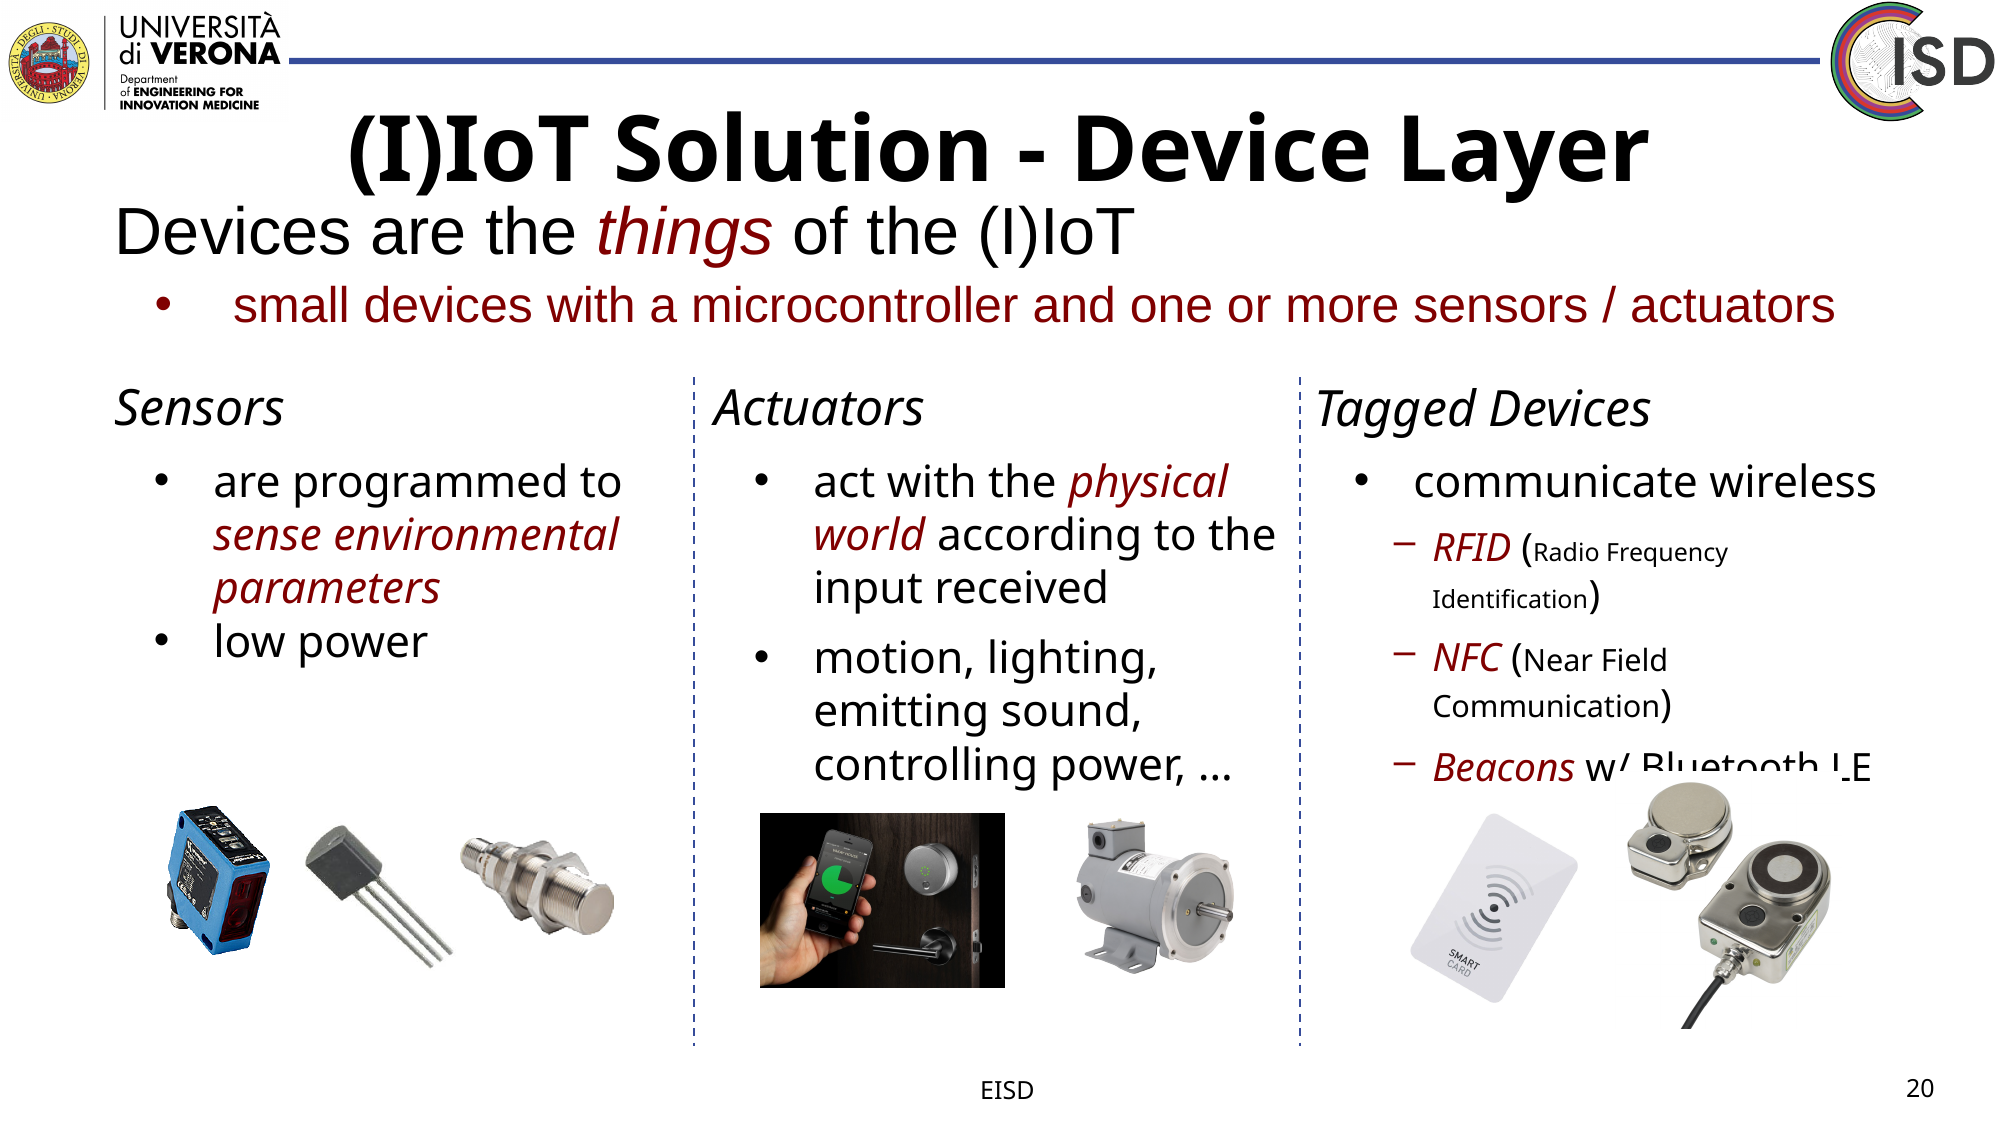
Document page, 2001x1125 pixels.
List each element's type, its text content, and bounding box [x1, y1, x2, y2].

picture [1615, 771, 1842, 1030]
picture [1076, 818, 1234, 974]
title (I)IoT Solution - Device Layer [65, 95, 1935, 203]
text_box Sensors are programmed to sense environmental parameters low power [99, 368, 700, 674]
text_box Actuators act with the physical world according to the input received motion, lighting, emitting sound, controlling power, … [699, 712, 1299, 797]
list Devices are the things of the (I)IoT small devices with a microcontroller and one or more sensors / actuators [99, 189, 1900, 368]
picture [300, 821, 457, 971]
picture [1, 0, 289, 122]
picture [167, 806, 270, 955]
text_box Tagged Devices communicate wireless RFID (Radio Frequency Identification) NFC (Near Field Communication) Beacons w/ Bluetooth LE [1299, 368, 1900, 860]
picture [1819, 0, 1996, 122]
picture [460, 838, 614, 935]
text_box Actuators act with the physical world according to the input received motion, lighting, emitting sound, controlling power, … [699, 368, 1299, 711]
picture [760, 813, 1005, 988]
slide_number 20 [1803, 1059, 1935, 1120]
picture [1410, 813, 1578, 1003]
footer EISD [350, 1059, 1650, 1120]
